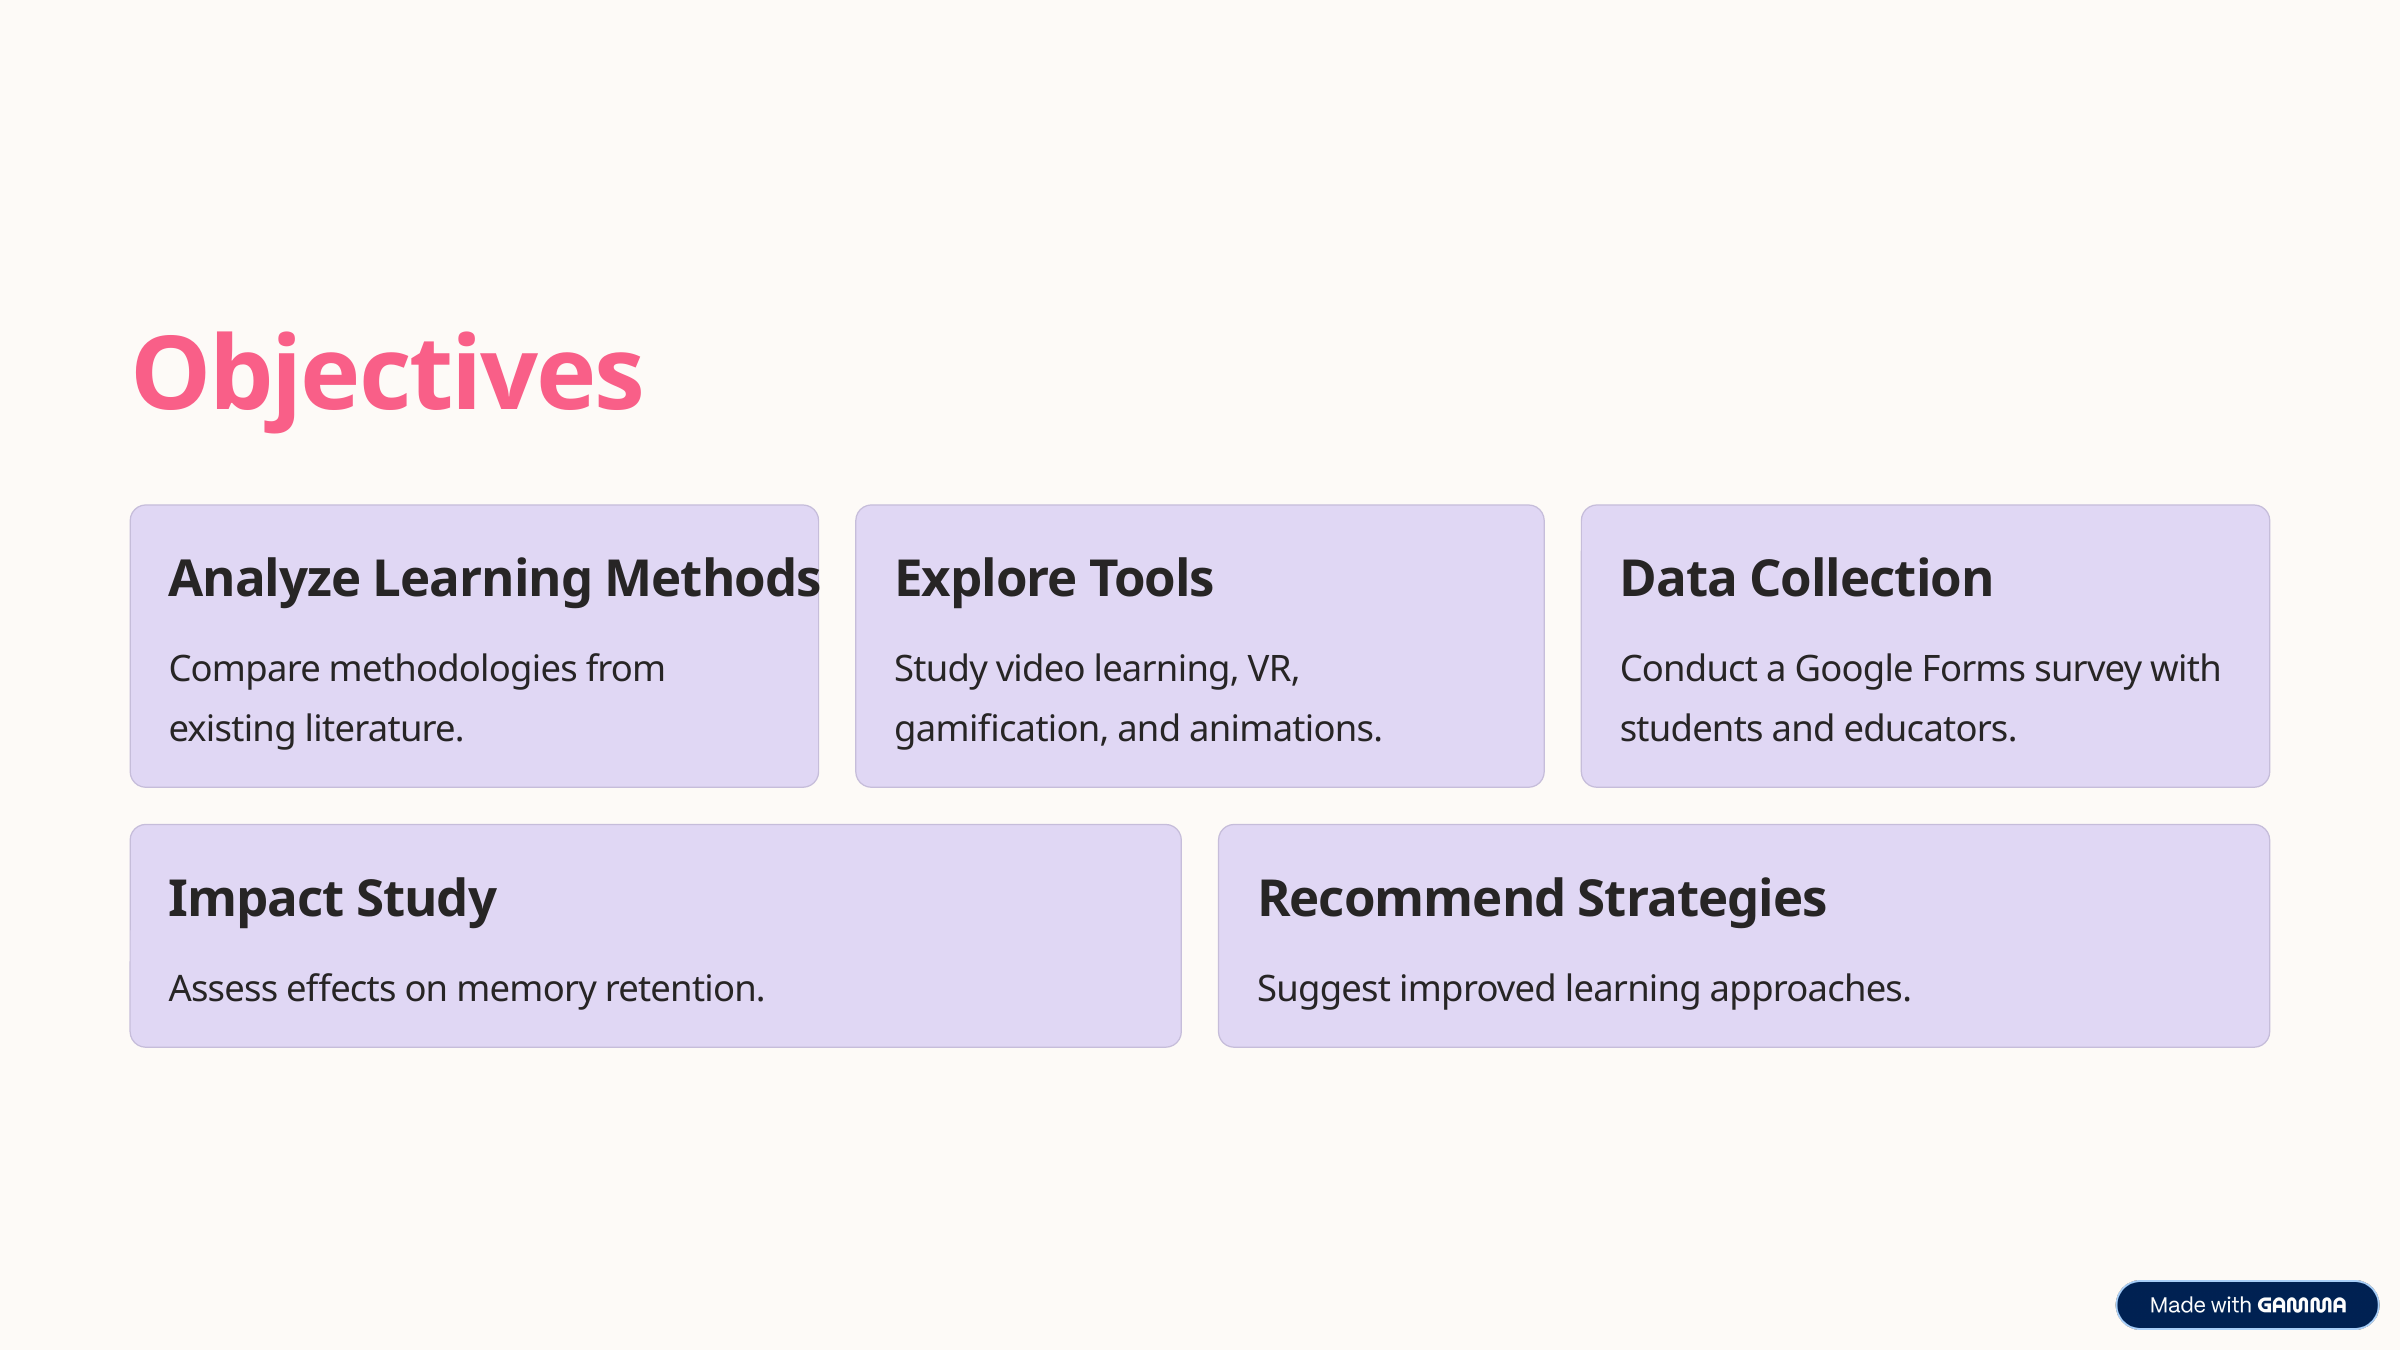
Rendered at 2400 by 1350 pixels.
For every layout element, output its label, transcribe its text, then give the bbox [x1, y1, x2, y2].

text_box Conduct a Google Forms survey with students and educators. [1619, 629, 2232, 749]
text_box Assess effects on memory retention. [168, 949, 1143, 1009]
text_box Objectives [130, 302, 1154, 431]
text_box Explore Tools [894, 543, 1406, 608]
text_box [130, 504, 819, 788]
text_box [1581, 504, 2270, 788]
text_box Compare methodologies from existing literature. [168, 629, 781, 749]
text_box Data Collection [1619, 543, 2132, 608]
text_box [855, 504, 1545, 788]
picture [2106, 1271, 2389, 1339]
text_box Impact Study [168, 862, 681, 927]
text_box Analyze Learning Methods [168, 543, 768, 608]
text_box [130, 824, 1182, 1048]
text_box Suggest improved learning approaches. [1256, 949, 2232, 1009]
text_box [1218, 824, 2270, 1048]
text_box Study video learning, VR, gamification, and animations. [894, 629, 1506, 749]
text_box Recommend Strategies [1256, 862, 1776, 927]
